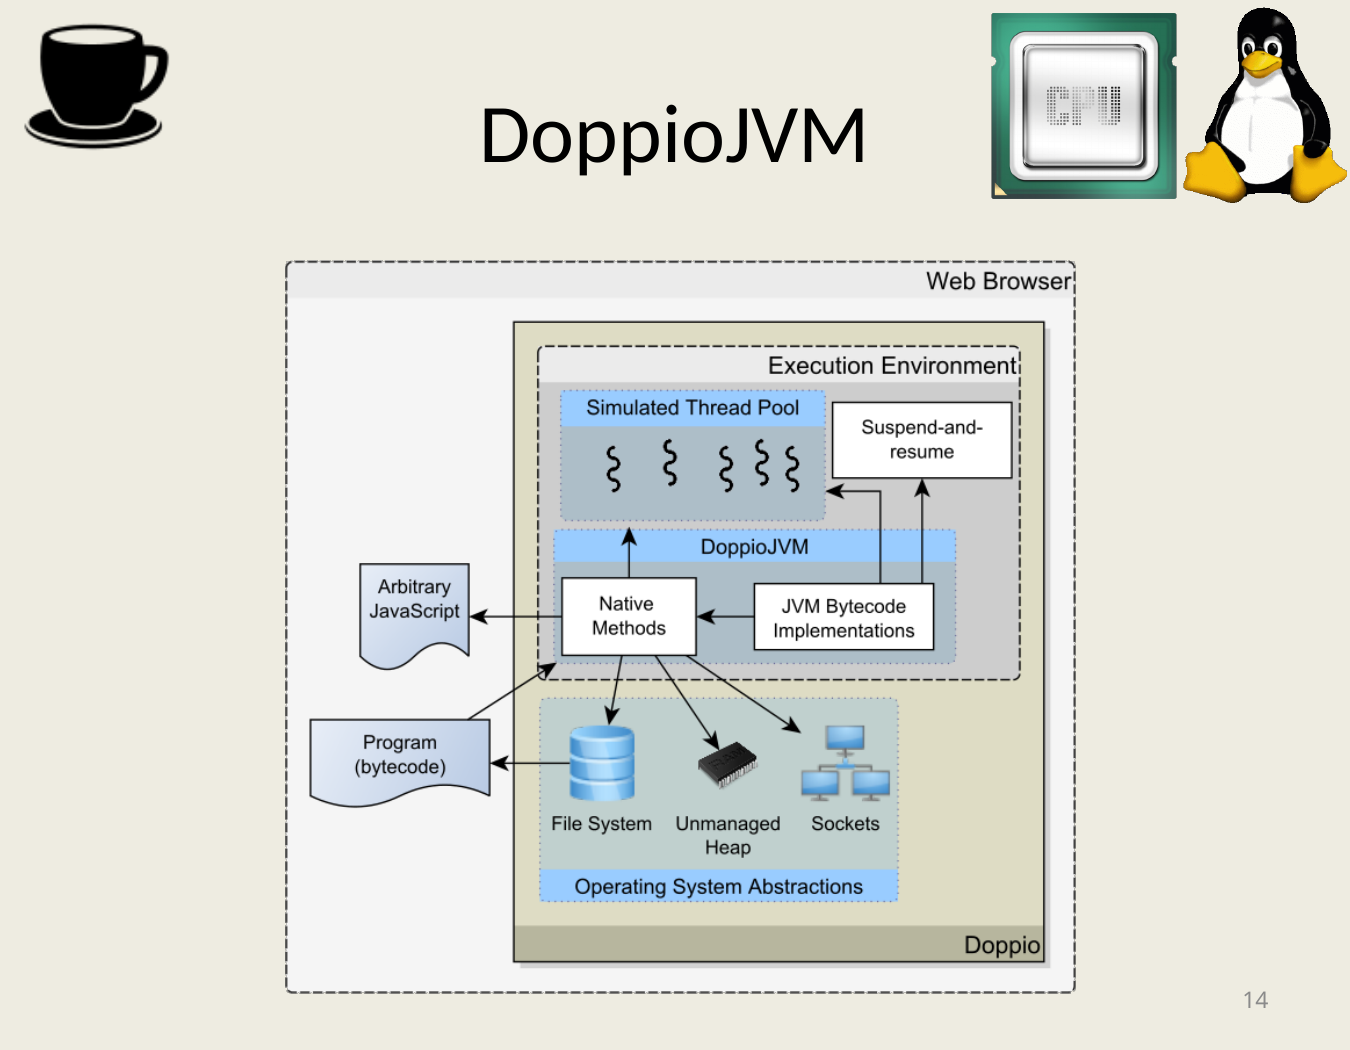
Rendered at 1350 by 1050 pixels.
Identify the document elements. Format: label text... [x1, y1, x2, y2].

picture [262, 237, 1101, 1018]
picture [985, 2, 1350, 209]
title DoppioJVM [67, 42, 1283, 217]
slide_number 14 [967, 973, 1283, 1030]
picture [8, 0, 185, 176]
